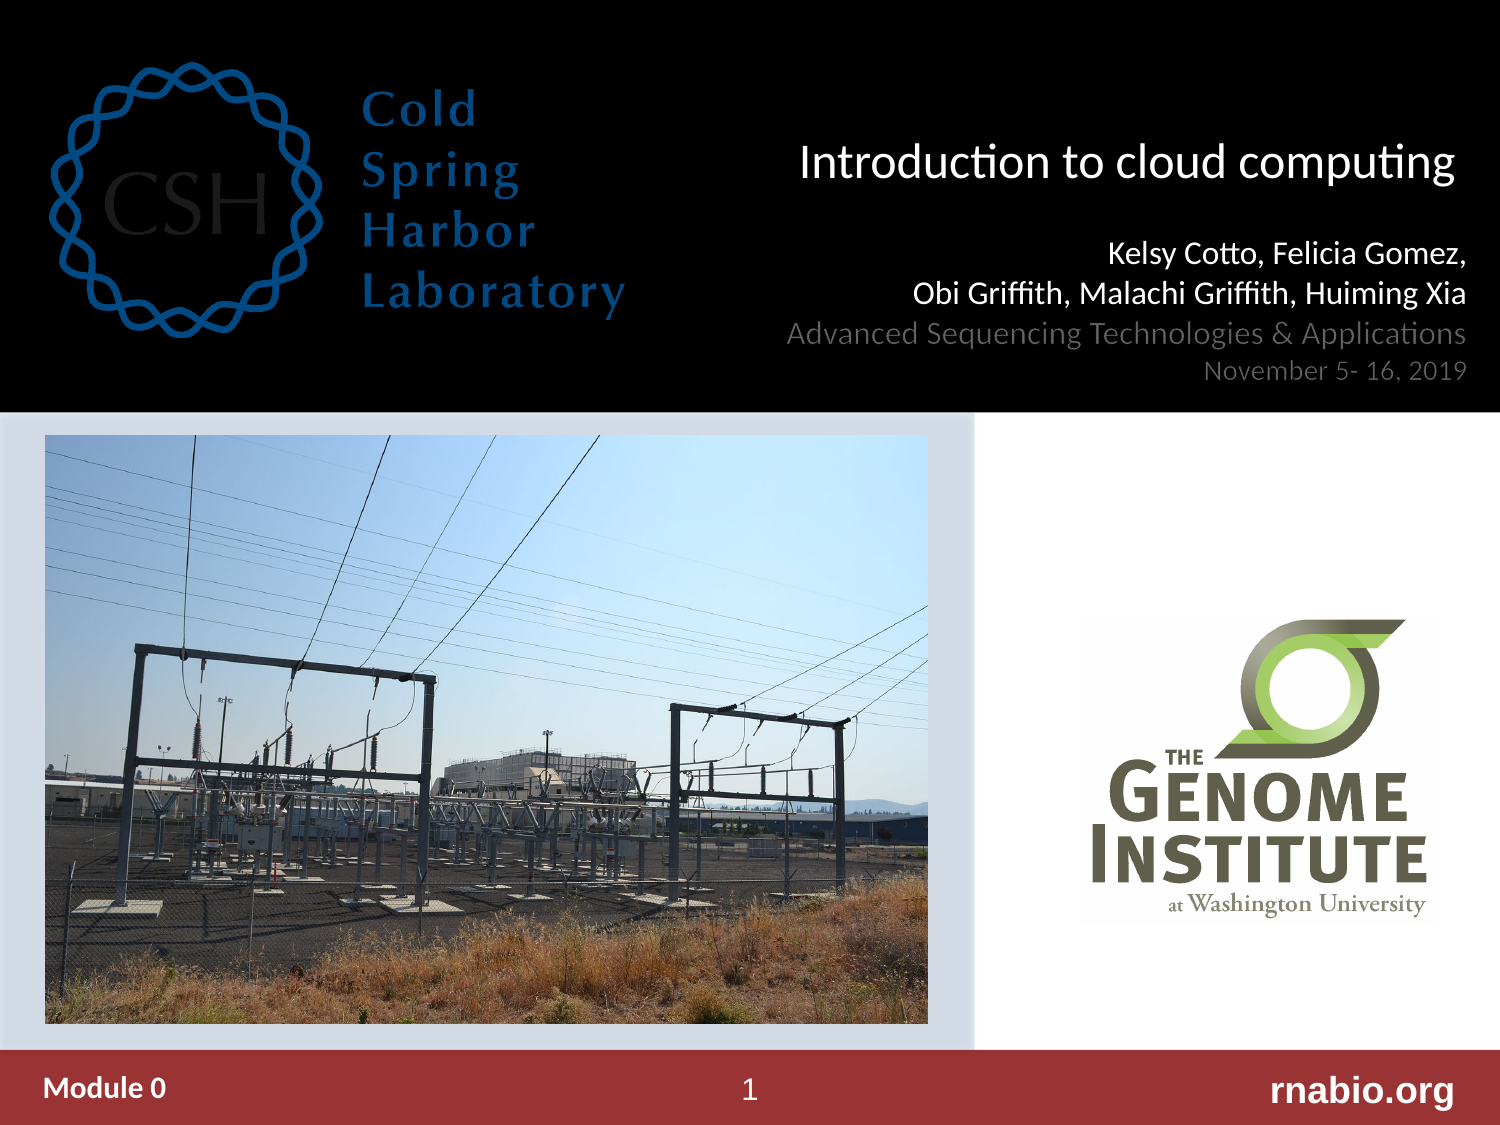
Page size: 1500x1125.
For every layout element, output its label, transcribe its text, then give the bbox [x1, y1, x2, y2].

text_box Kelsy Cotto, Felicia Gomez, Obi Griffith, Malachi Griffith, Huiming Xia Advanced Sequencing Technologies & Applications November 5- 16, 2019 [632, 231, 1483, 386]
picture [44, 434, 928, 1024]
text_box [0, 412, 975, 1051]
picture [1080, 614, 1439, 926]
text_box Introduction to cloud computing [482, 89, 1471, 228]
picture [49, 62, 625, 338]
